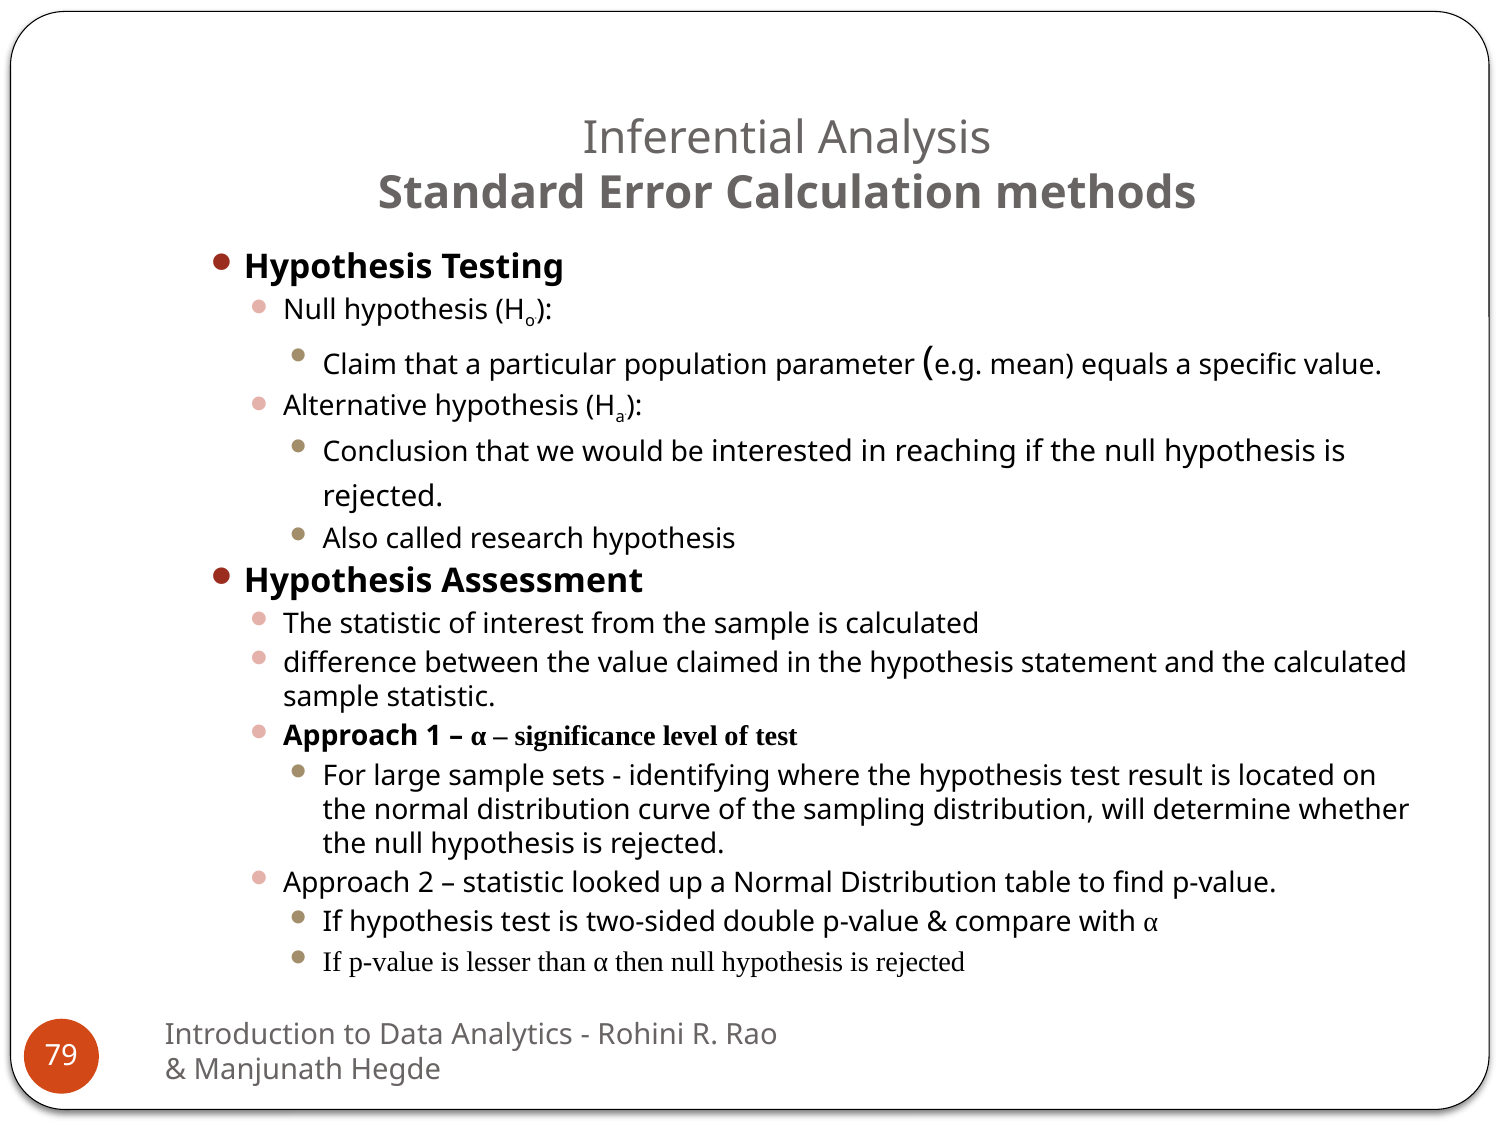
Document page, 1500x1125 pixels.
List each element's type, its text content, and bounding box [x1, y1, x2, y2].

footer Introduction to Data Analytics - Rohini R. Rao & Manjunath Hegde [150, 1012, 800, 1088]
title Inferential Analysis Standard Error Calculation methods [150, 45, 1425, 233]
list Hypothesis Testing Null hypothesis (Ho0): Claim that a particular population parameter (e.g. mean) equals a specific value. Alternative hypothesis (Haa): Conclusion that we would be interested in reaching if the null hypothesis is rejected. Also called research hypothesis Hypothesis Assessment The statistic of interest from the sample is calculated difference between the value claimed in the hypothesis statement and the calculated sample statistic. Approach 1 – α – significance level of test For large sample sets - identifying where the hypothesis test result is located on the normal distribution curve of the sampling distribution, will determine whether the null hypothesis is rejected. Approach 2 – statistic looked up a Normal Distribution table to find p-value. If hypothesis test is two-sided double p-value & compare with α If p-value is lesser than α then null hypothesis is rejected [150, 237, 1425, 988]
slide_number 79 [23, 1018, 99, 1094]
